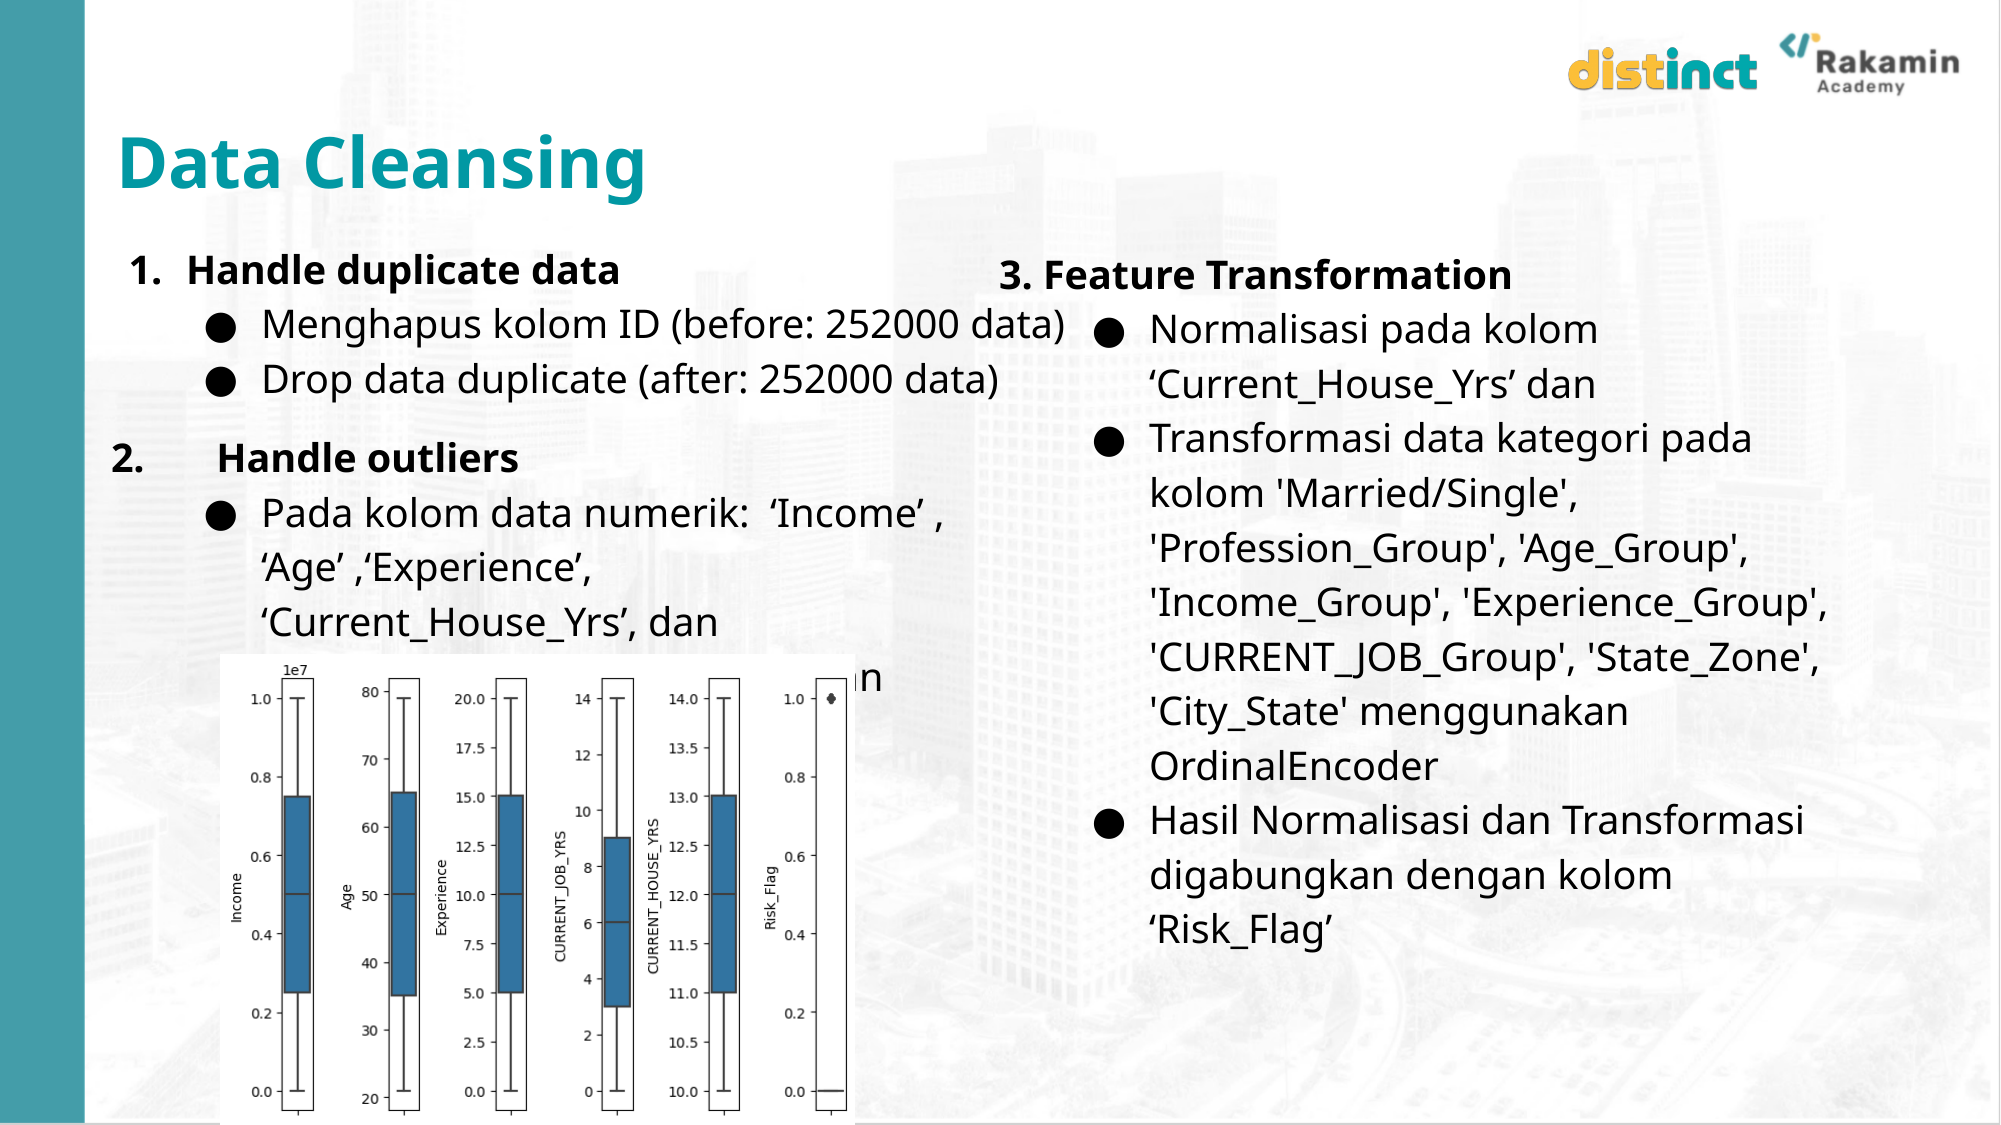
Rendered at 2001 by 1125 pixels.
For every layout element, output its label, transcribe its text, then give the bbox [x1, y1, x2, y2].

picture [0, 0, 2001, 1125]
title Data Cleansing [96, 97, 1932, 223]
list 3. Feature Transformation Normalisasi pada kolom ‘Current_House_Yrs’ dan Transformasi data kategori pada kolom 'Married/Single', 'Profession_Group', 'Age_Group', 'Income_Group', 'Experience_Group', 'CURRENT_JOB_Group', 'State_Zone', 'City_State' menggunakan OrdinalEncoder Hasil Normalisasi dan Transformasi digabungkan dengan kolom ‘Risk_Flag’ [979, 222, 1881, 1050]
text_box Handle duplicate data Menghapus kolom ID (before: 252000 data) Drop data duplicate (after: 252000 data) [96, 223, 979, 417]
text_box 2. Handle outliers Pada kolom data numerik: ‘Income’ , ‘Age’ ,‘Experience’, ‘Current_House_Yrs’, dan ‘Current_Job_Yrs’ tidak ditemukan outliers. [96, 417, 979, 769]
